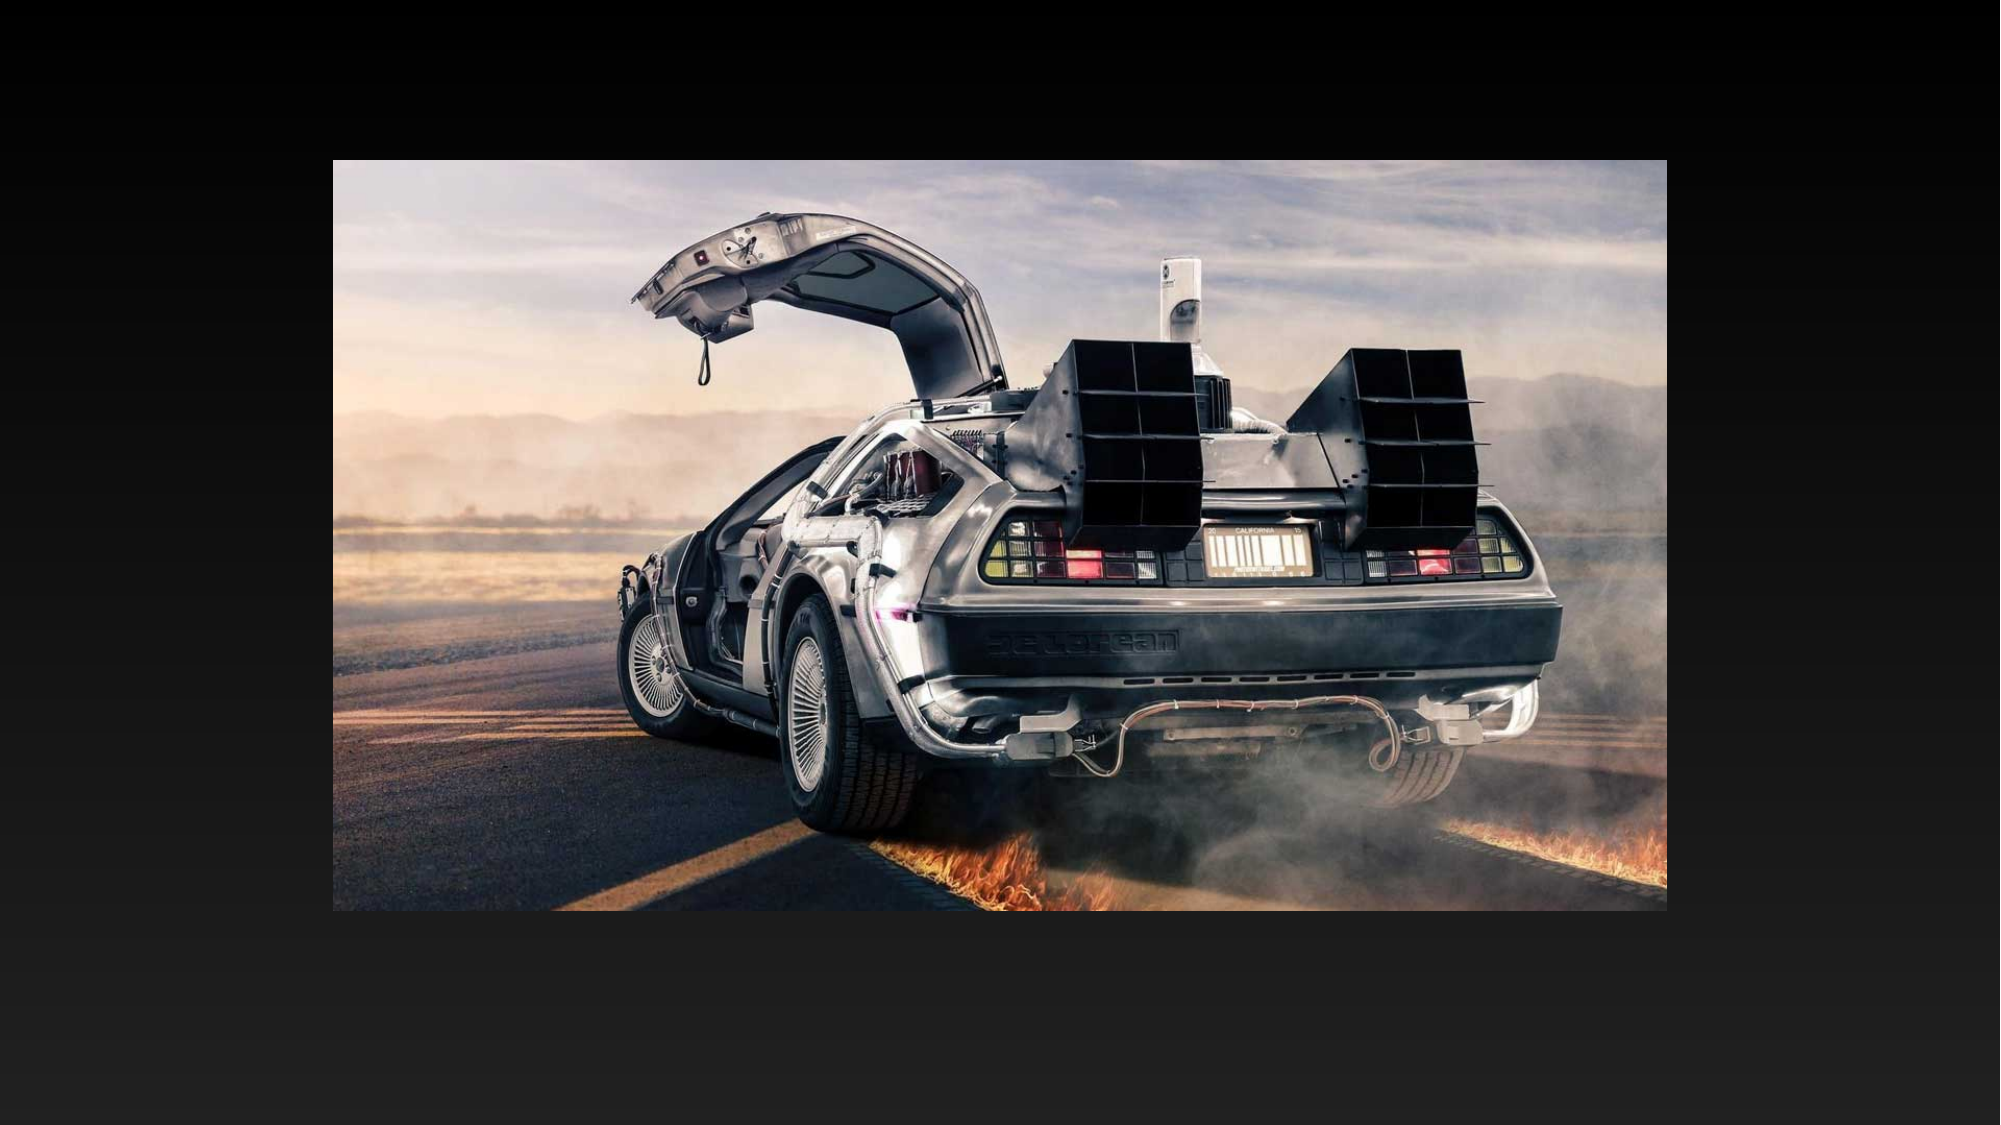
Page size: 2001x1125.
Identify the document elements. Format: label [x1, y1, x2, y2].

picture [333, 160, 1667, 911]
